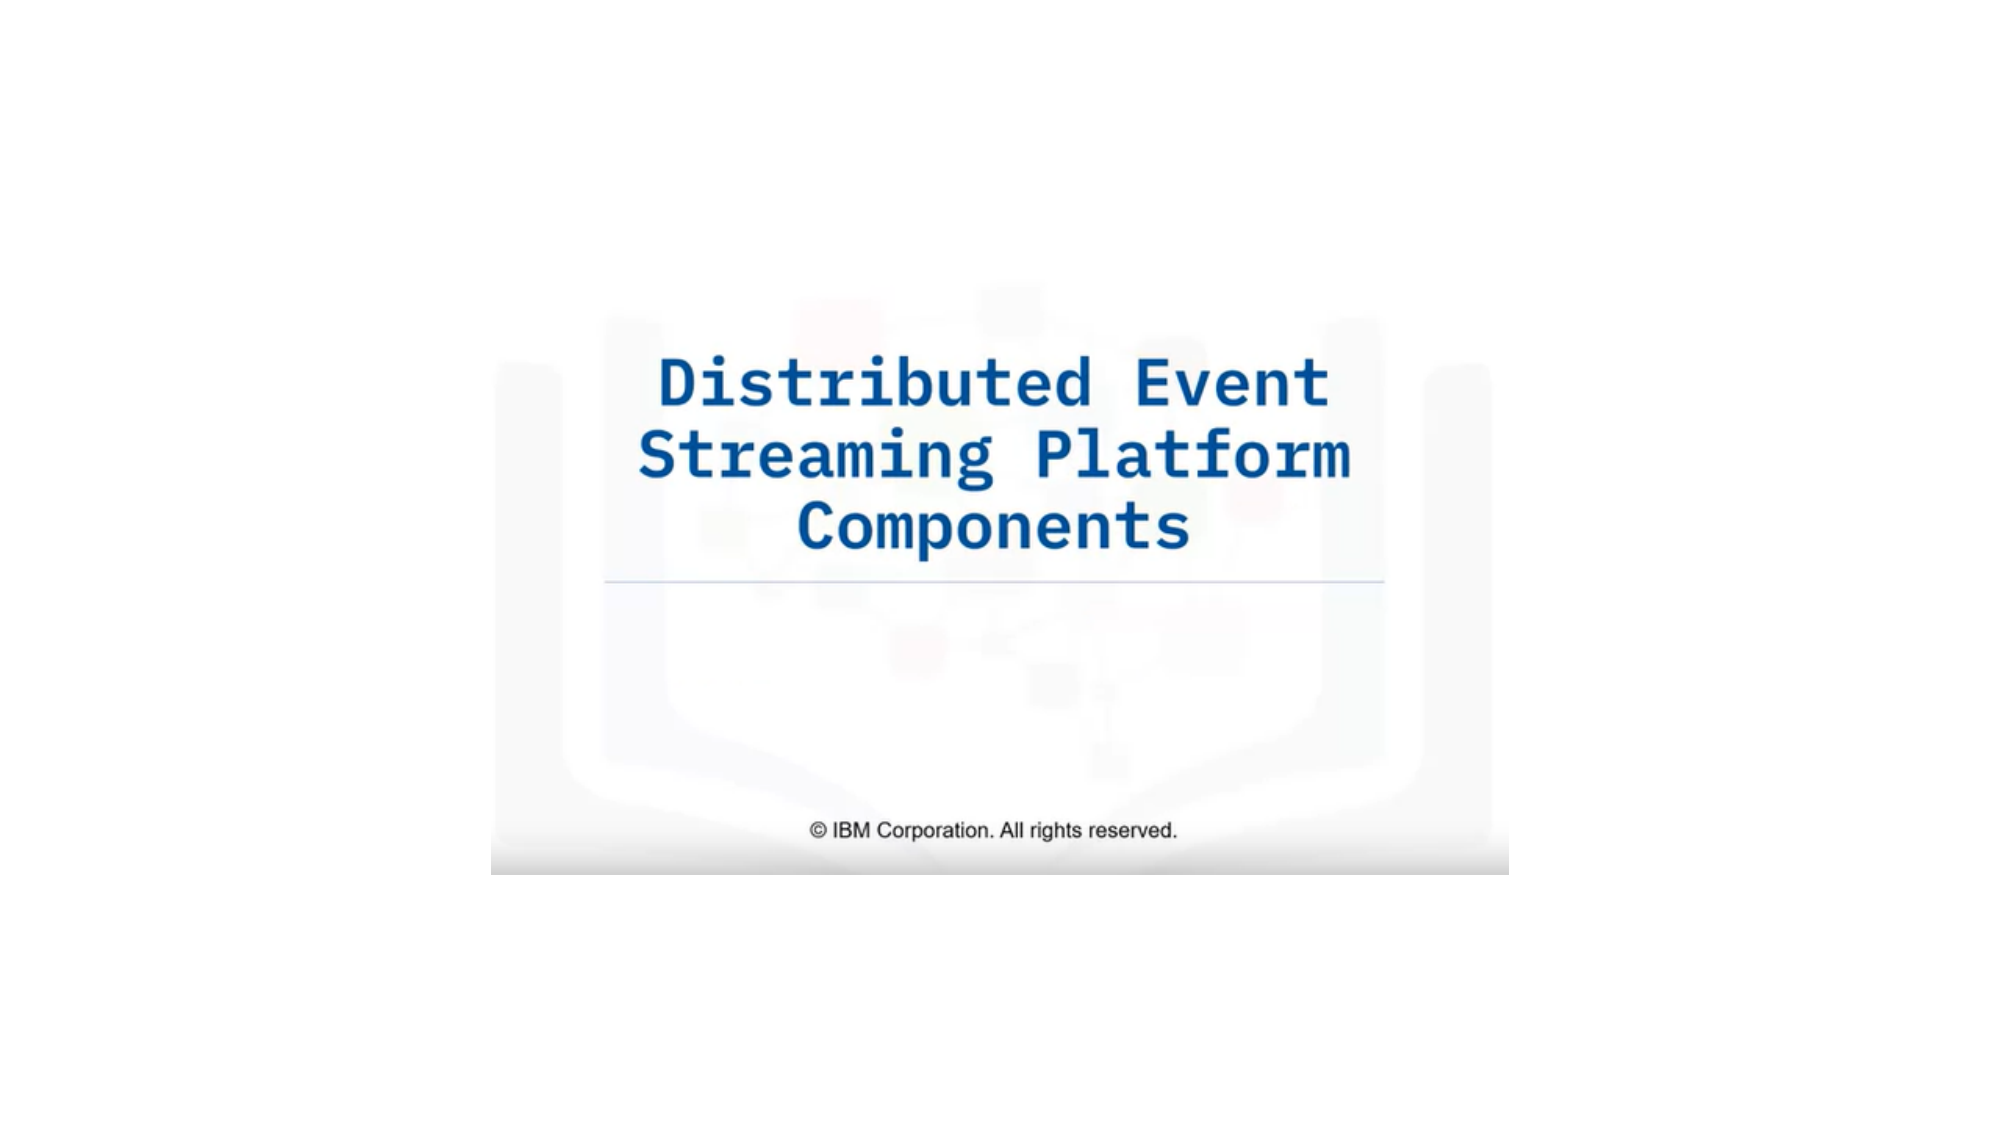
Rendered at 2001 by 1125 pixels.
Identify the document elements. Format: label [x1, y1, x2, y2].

picture [491, 250, 1509, 875]
